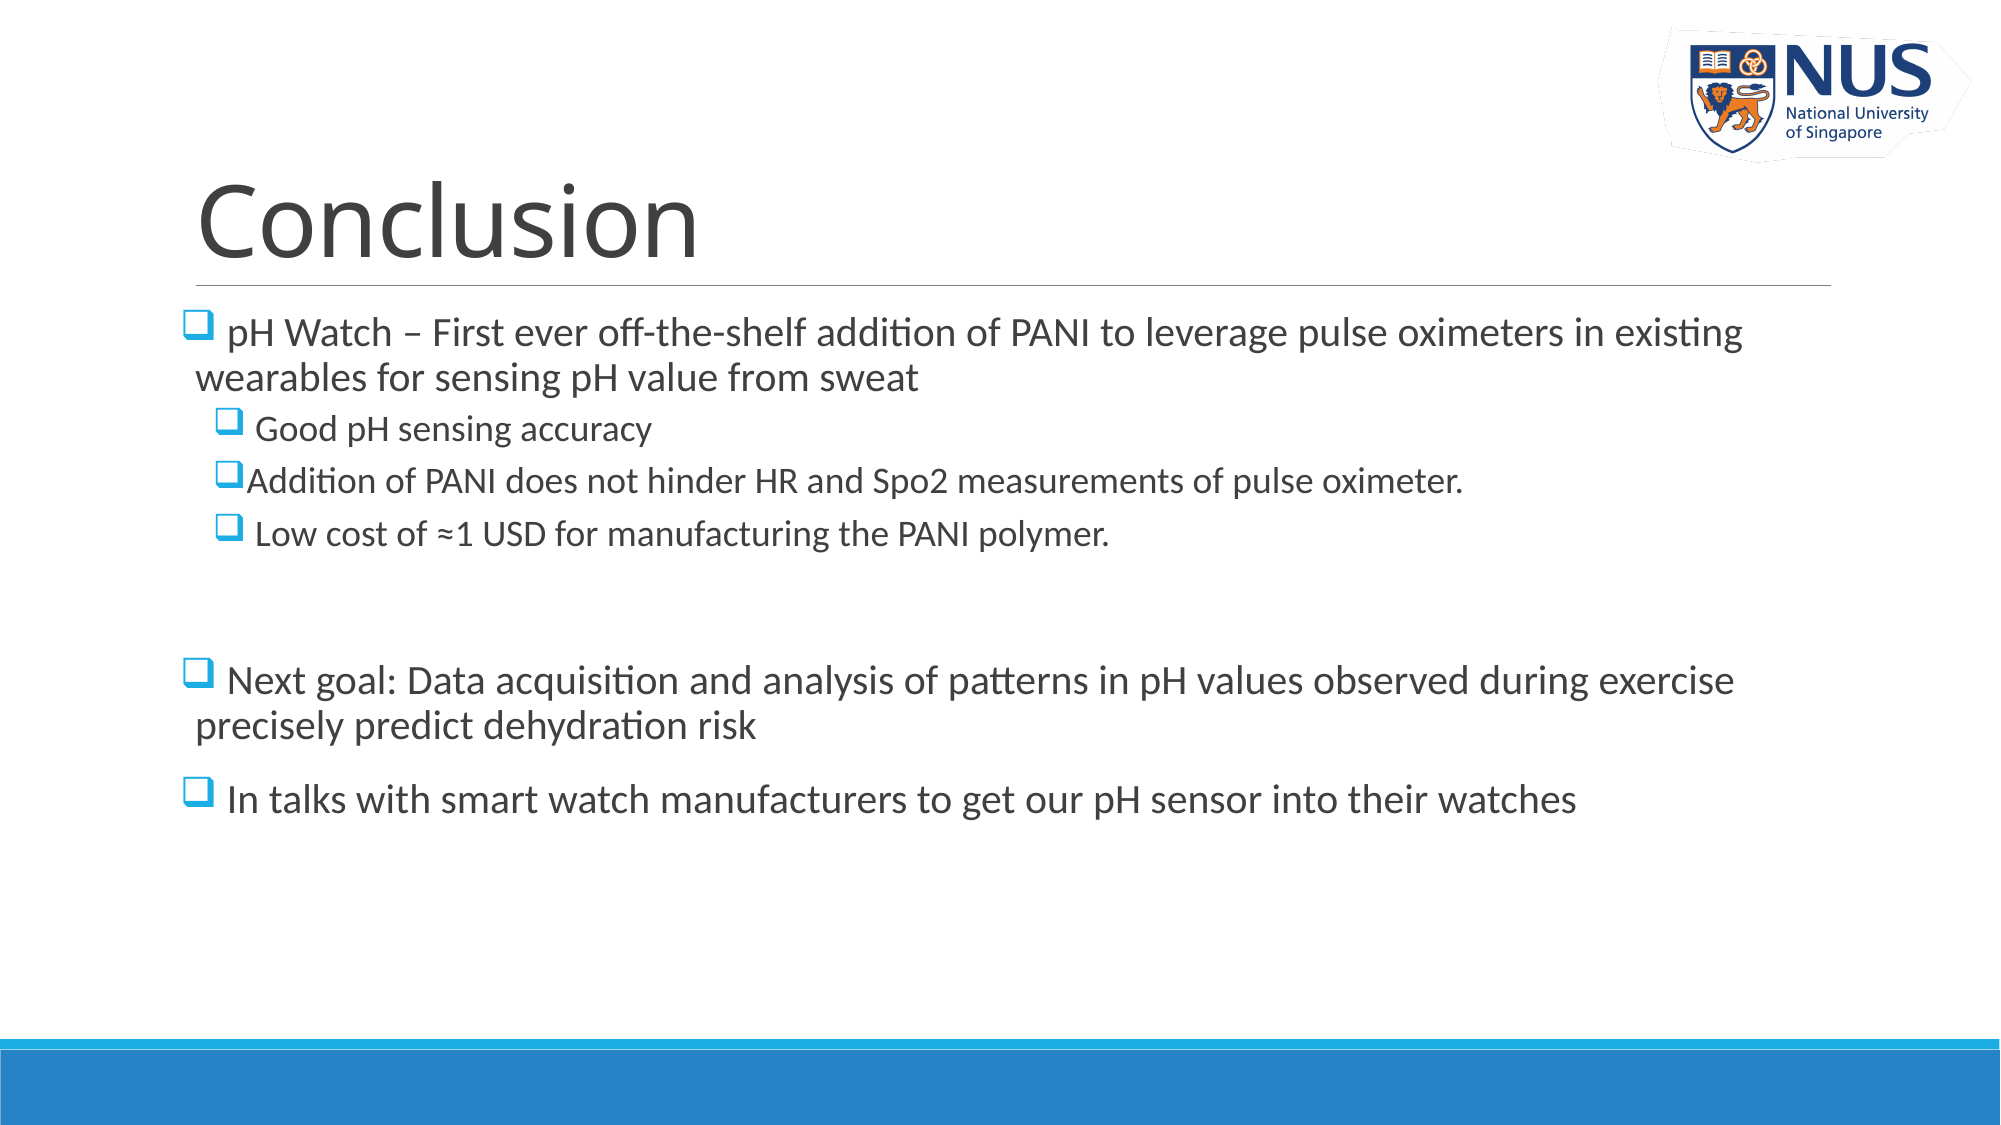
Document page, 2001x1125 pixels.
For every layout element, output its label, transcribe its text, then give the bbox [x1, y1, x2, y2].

picture [1608, 0, 2000, 206]
title Conclusion [180, 47, 1830, 285]
list pH Watch – First ever off-the-shelf addition of PANI to leverage pulse oximeters in existing wearables for sensing pH value from sweat Good pH sensing accuracy Addition of PANI does not hinder HR and Spo2 measurements of pulse oximeter. Low cost of ≈1 USD for manufacturing the PANI polymer. Next goal: Data acquisition and analysis of patterns in pH values observed during exercise precisely predict dehydration risk In talks with smart watch manufacturers to get our pH sensor into their watches [180, 302, 1830, 963]
